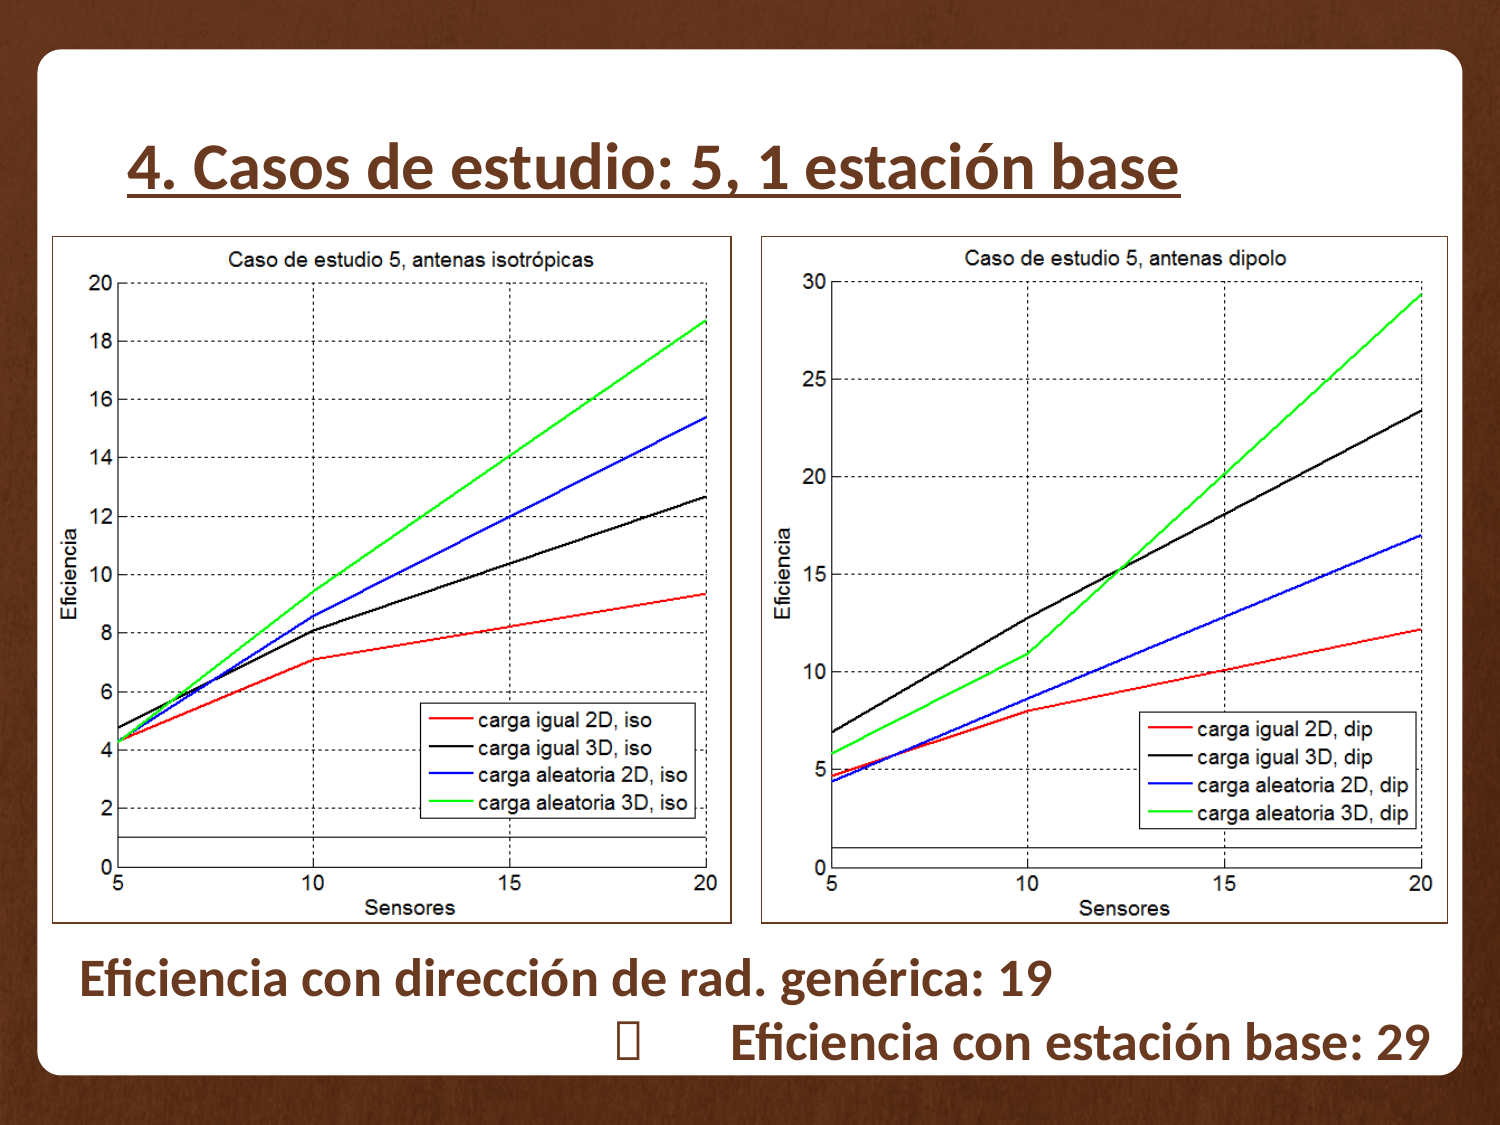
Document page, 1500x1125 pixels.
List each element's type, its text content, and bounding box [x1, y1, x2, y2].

title 4. Casos de estudio: 5, 1 estación base [112, 78, 1429, 211]
text_box Eficiencia con dirección de rad. genérica: 19  Eficiencia con estación base: 29 [64, 916, 1447, 1125]
picture [52, 237, 731, 923]
picture [761, 237, 1448, 923]
